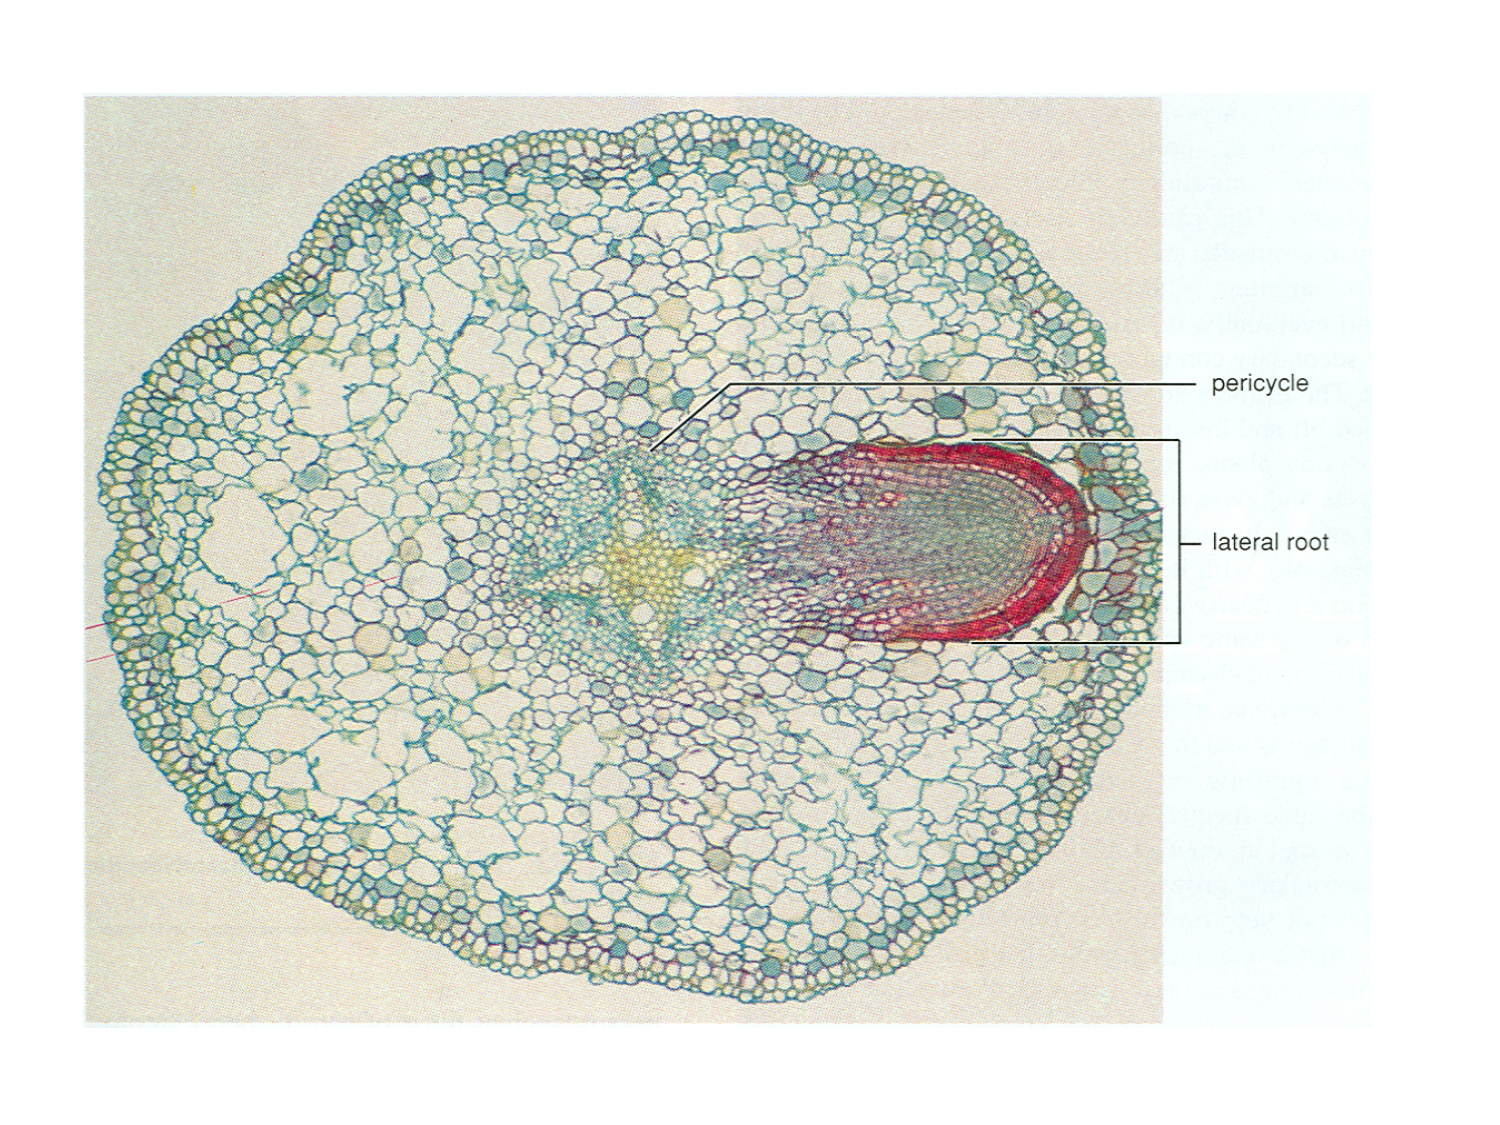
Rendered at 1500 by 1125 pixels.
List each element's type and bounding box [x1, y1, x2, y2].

list [82, 93, 1372, 1028]
